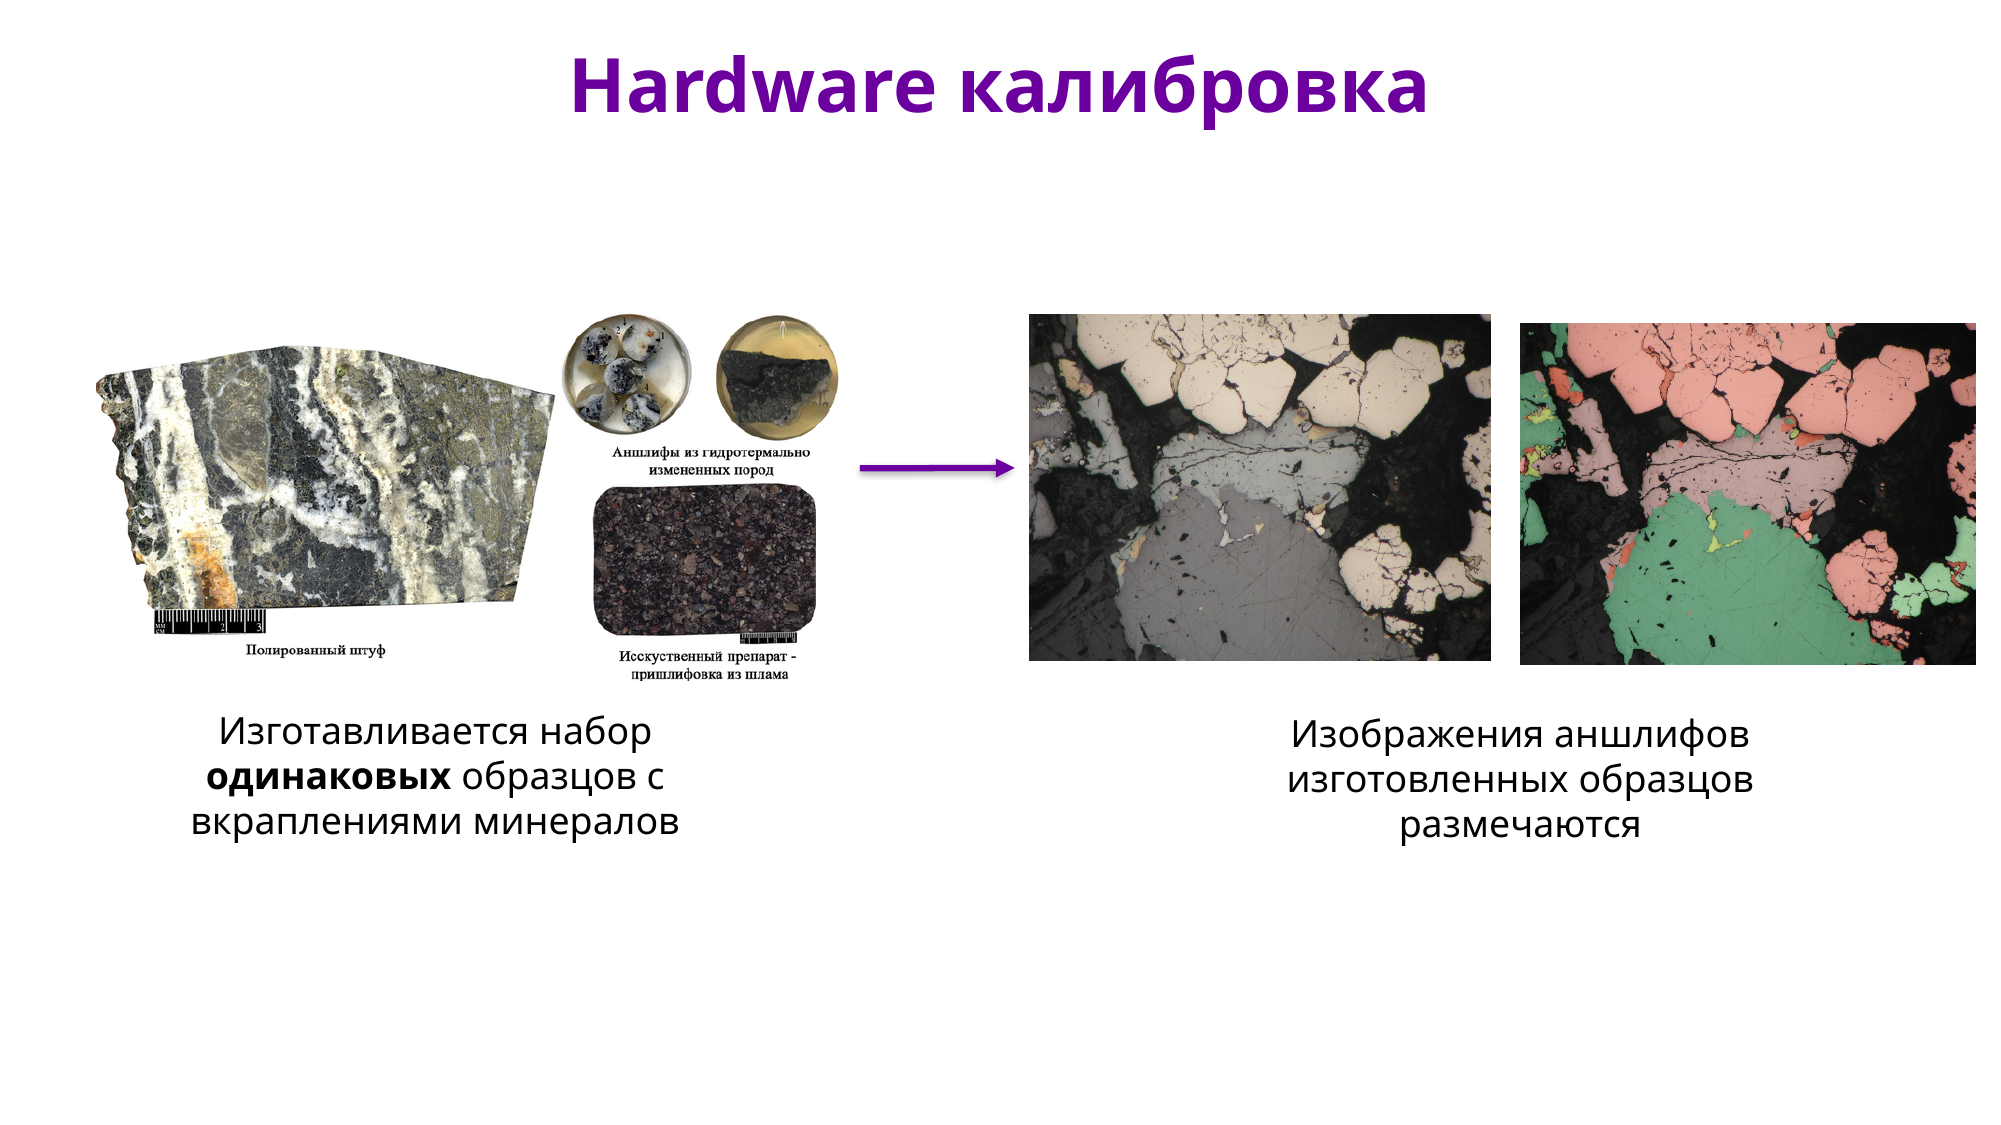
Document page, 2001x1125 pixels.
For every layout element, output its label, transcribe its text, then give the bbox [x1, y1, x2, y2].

picture [1029, 314, 1492, 661]
text_box Изготавливается набор одинаковых образцов с вкраплениями минералов [98, 699, 772, 850]
title Hardware калибровка [24, 0, 1976, 181]
picture [96, 307, 886, 681]
picture [1520, 323, 1976, 665]
text_box Изображения аншлифов изготовленных образцов размечаются [1160, 702, 1881, 853]
